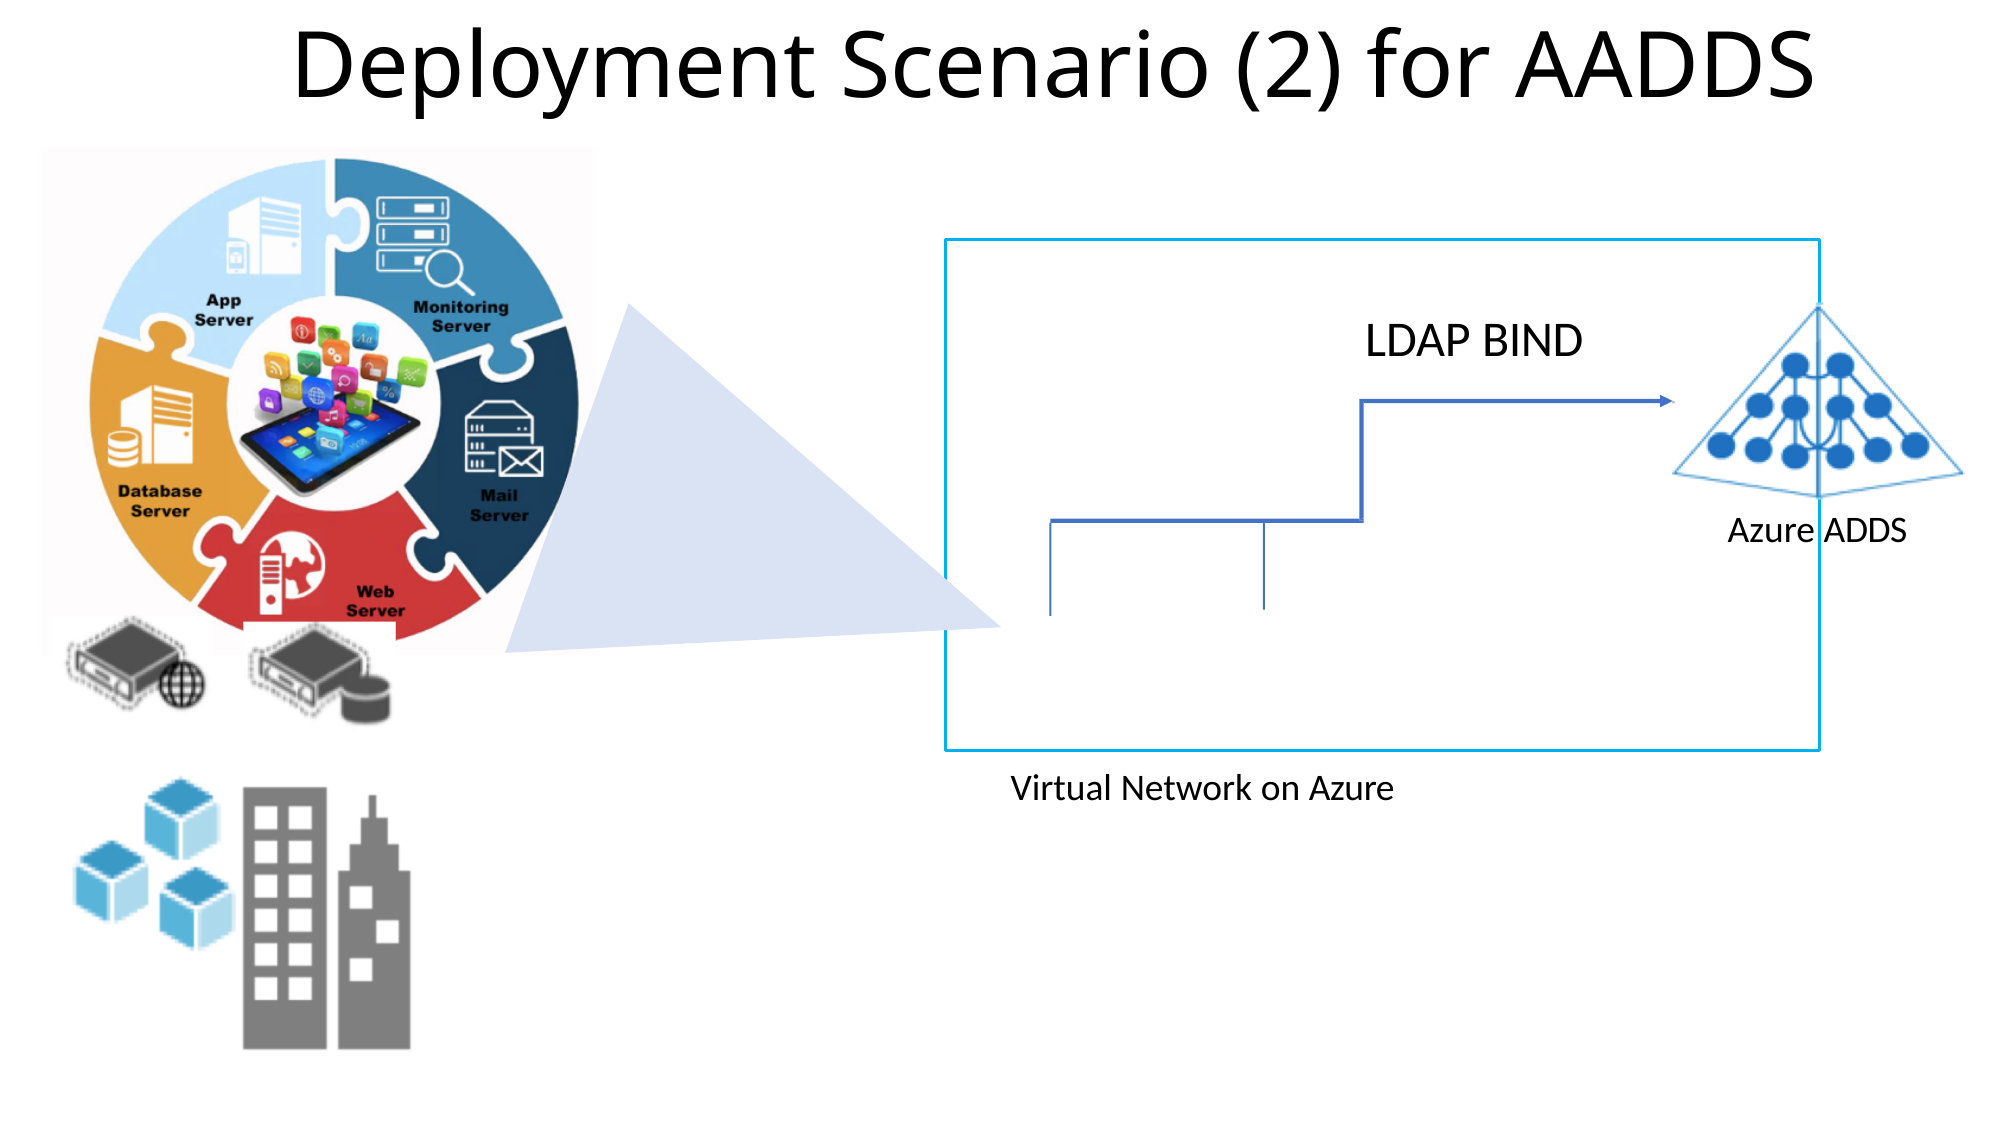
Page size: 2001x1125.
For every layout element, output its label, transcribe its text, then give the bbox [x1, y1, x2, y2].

picture [71, 774, 413, 1052]
text_box Virtual Network on Azure [1008, 763, 1399, 808]
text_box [53, 302, 1673, 731]
title Deployment Scenario (2) for AADDS [58, 0, 1942, 144]
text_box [41, 147, 1967, 753]
